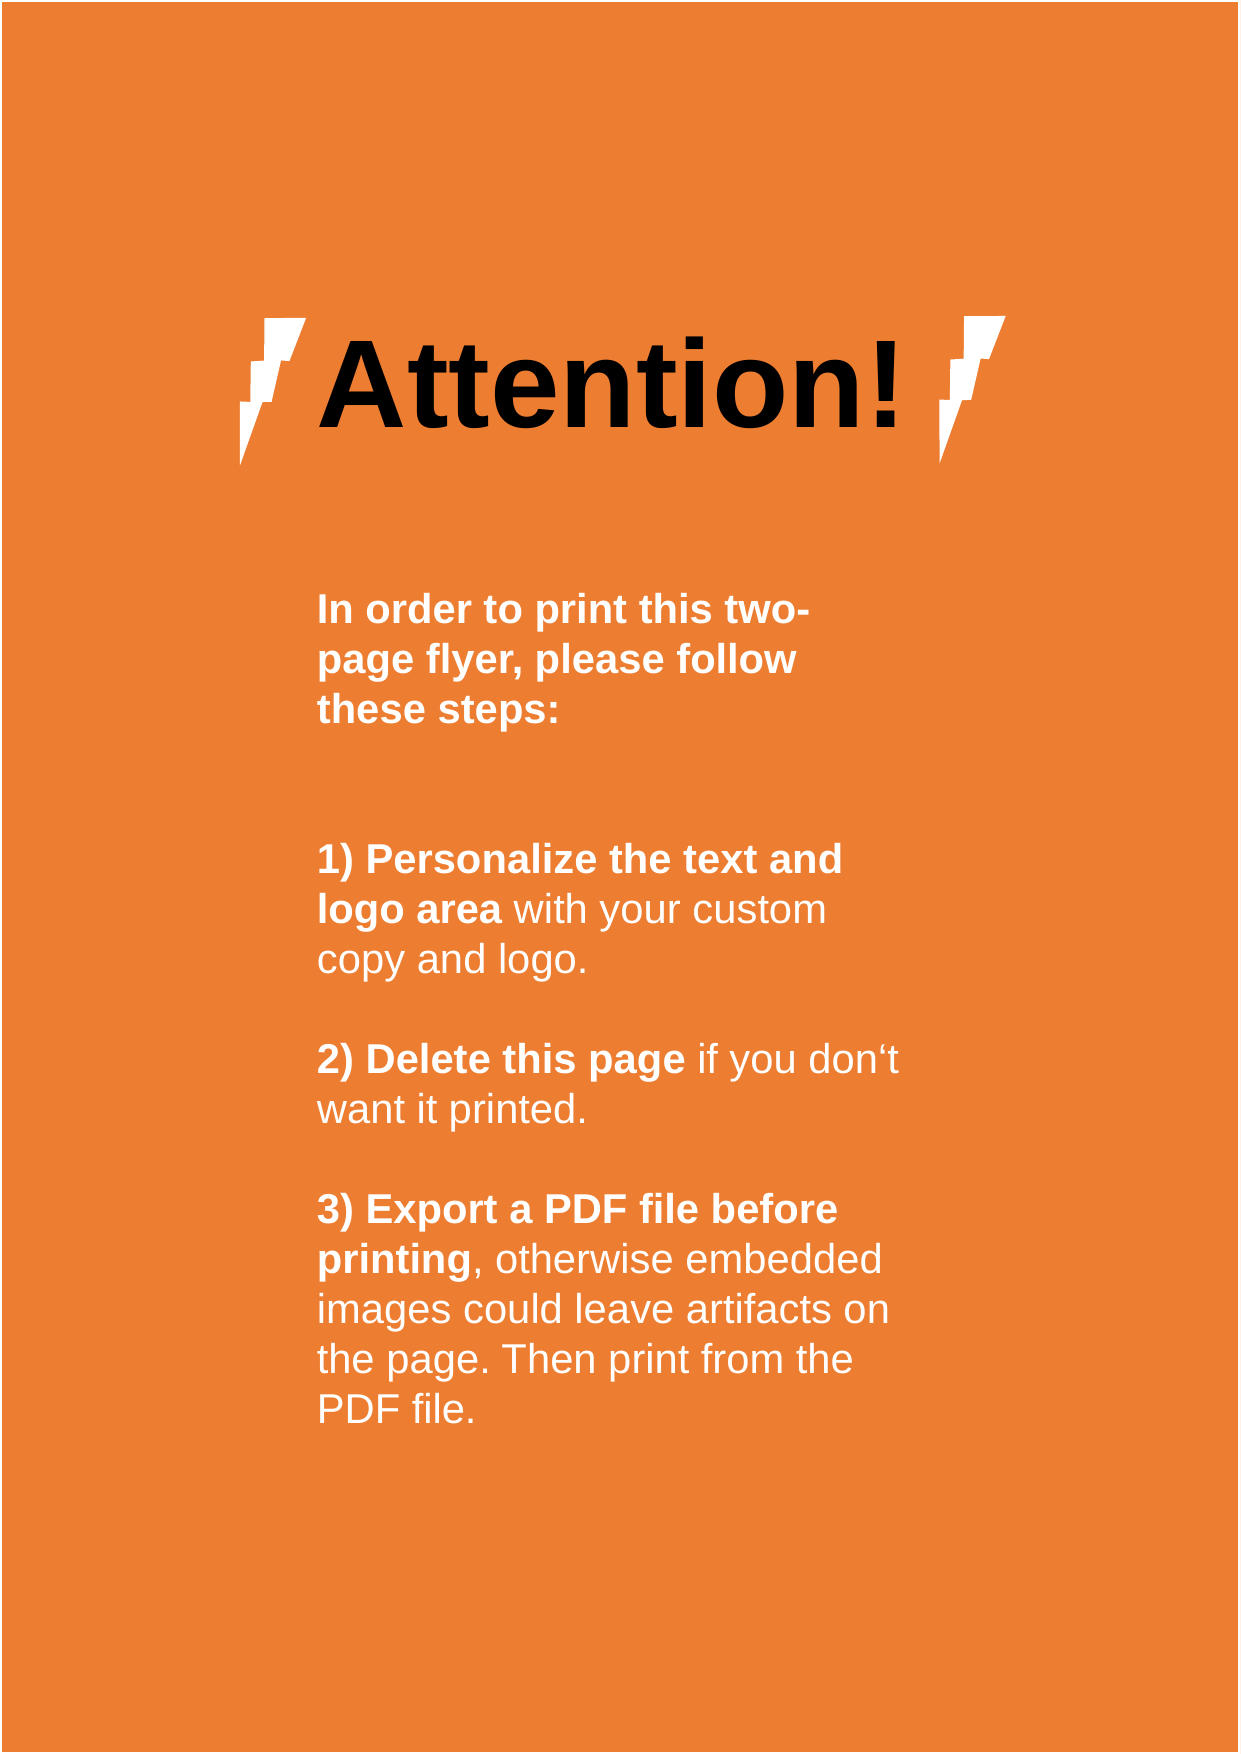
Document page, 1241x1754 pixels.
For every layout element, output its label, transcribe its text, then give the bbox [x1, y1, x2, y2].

text_box [938, 314, 1008, 464]
text_box Attention! [152, 295, 1072, 461]
text_box In order to print this two-page flyer, please follow these steps: 1) Personalize the text and logo area with your custom copy and logo. 2) Delete this page if you don‘t want it printed. 3) Export a PDF file before printing, otherwise embedded images could leave artifacts on the page. Then print from the PDF file. [302, 574, 922, 1440]
text_box [0, 0, 1241, 1754]
text_box [238, 316, 308, 466]
